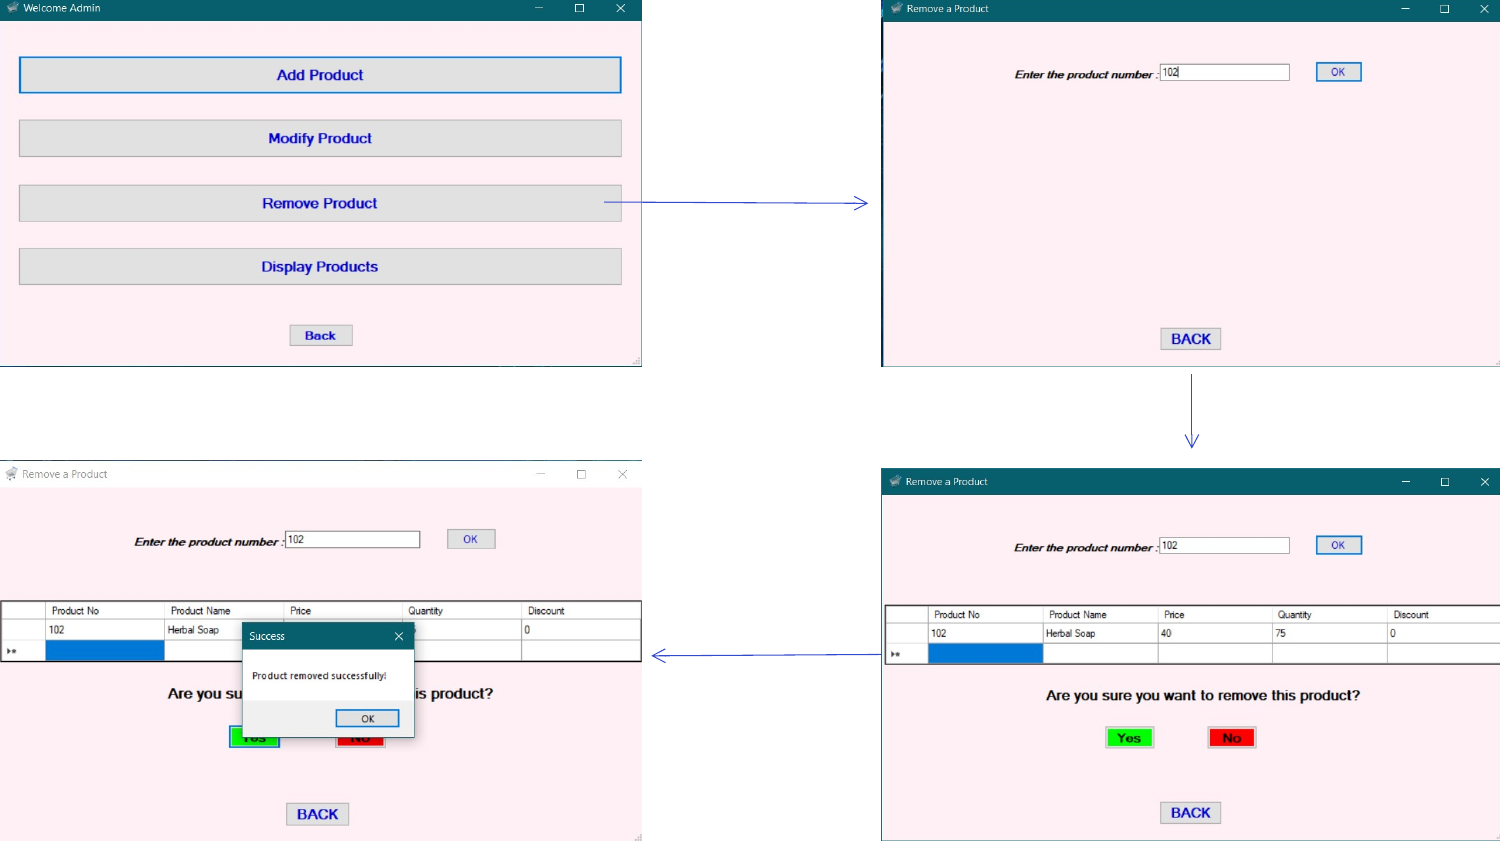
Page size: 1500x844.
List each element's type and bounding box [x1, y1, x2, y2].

picture [881, 0, 1500, 367]
picture [0, 0, 642, 367]
picture [0, 460, 642, 841]
picture [881, 468, 1500, 841]
